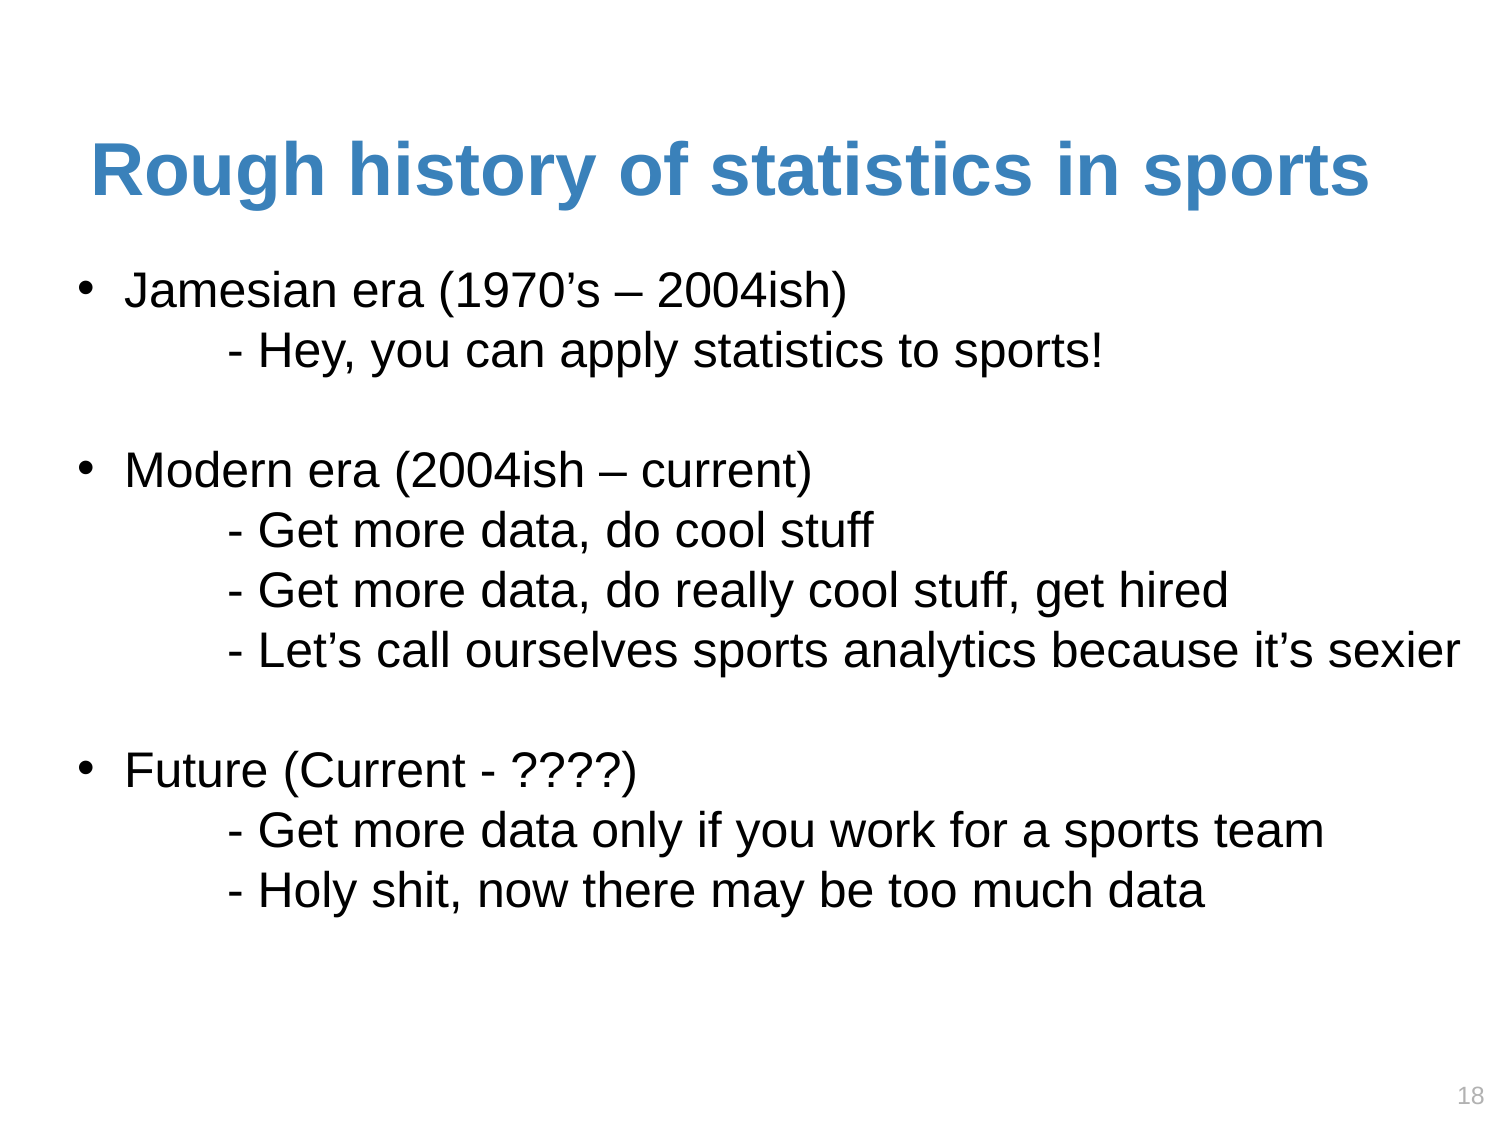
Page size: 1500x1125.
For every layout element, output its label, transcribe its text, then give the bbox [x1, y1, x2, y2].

slide_number 17 [1149, 1065, 1500, 1125]
title Rough history of statistics in sports [75, 37, 1425, 225]
text_box Jamesian era (1970’s – 2004ish) - Hey, you can apply statistics to sports! Modern era (2004ish – current) - Get more data, do cool stuff - Get more data, do really cool stuff, get hired - Let’s call ourselves sports analytics because it’s sexier Future (Current - ????) - Get more data only if you work for a sports team - Holy shit, now there may be too much data [62, 249, 1500, 925]
